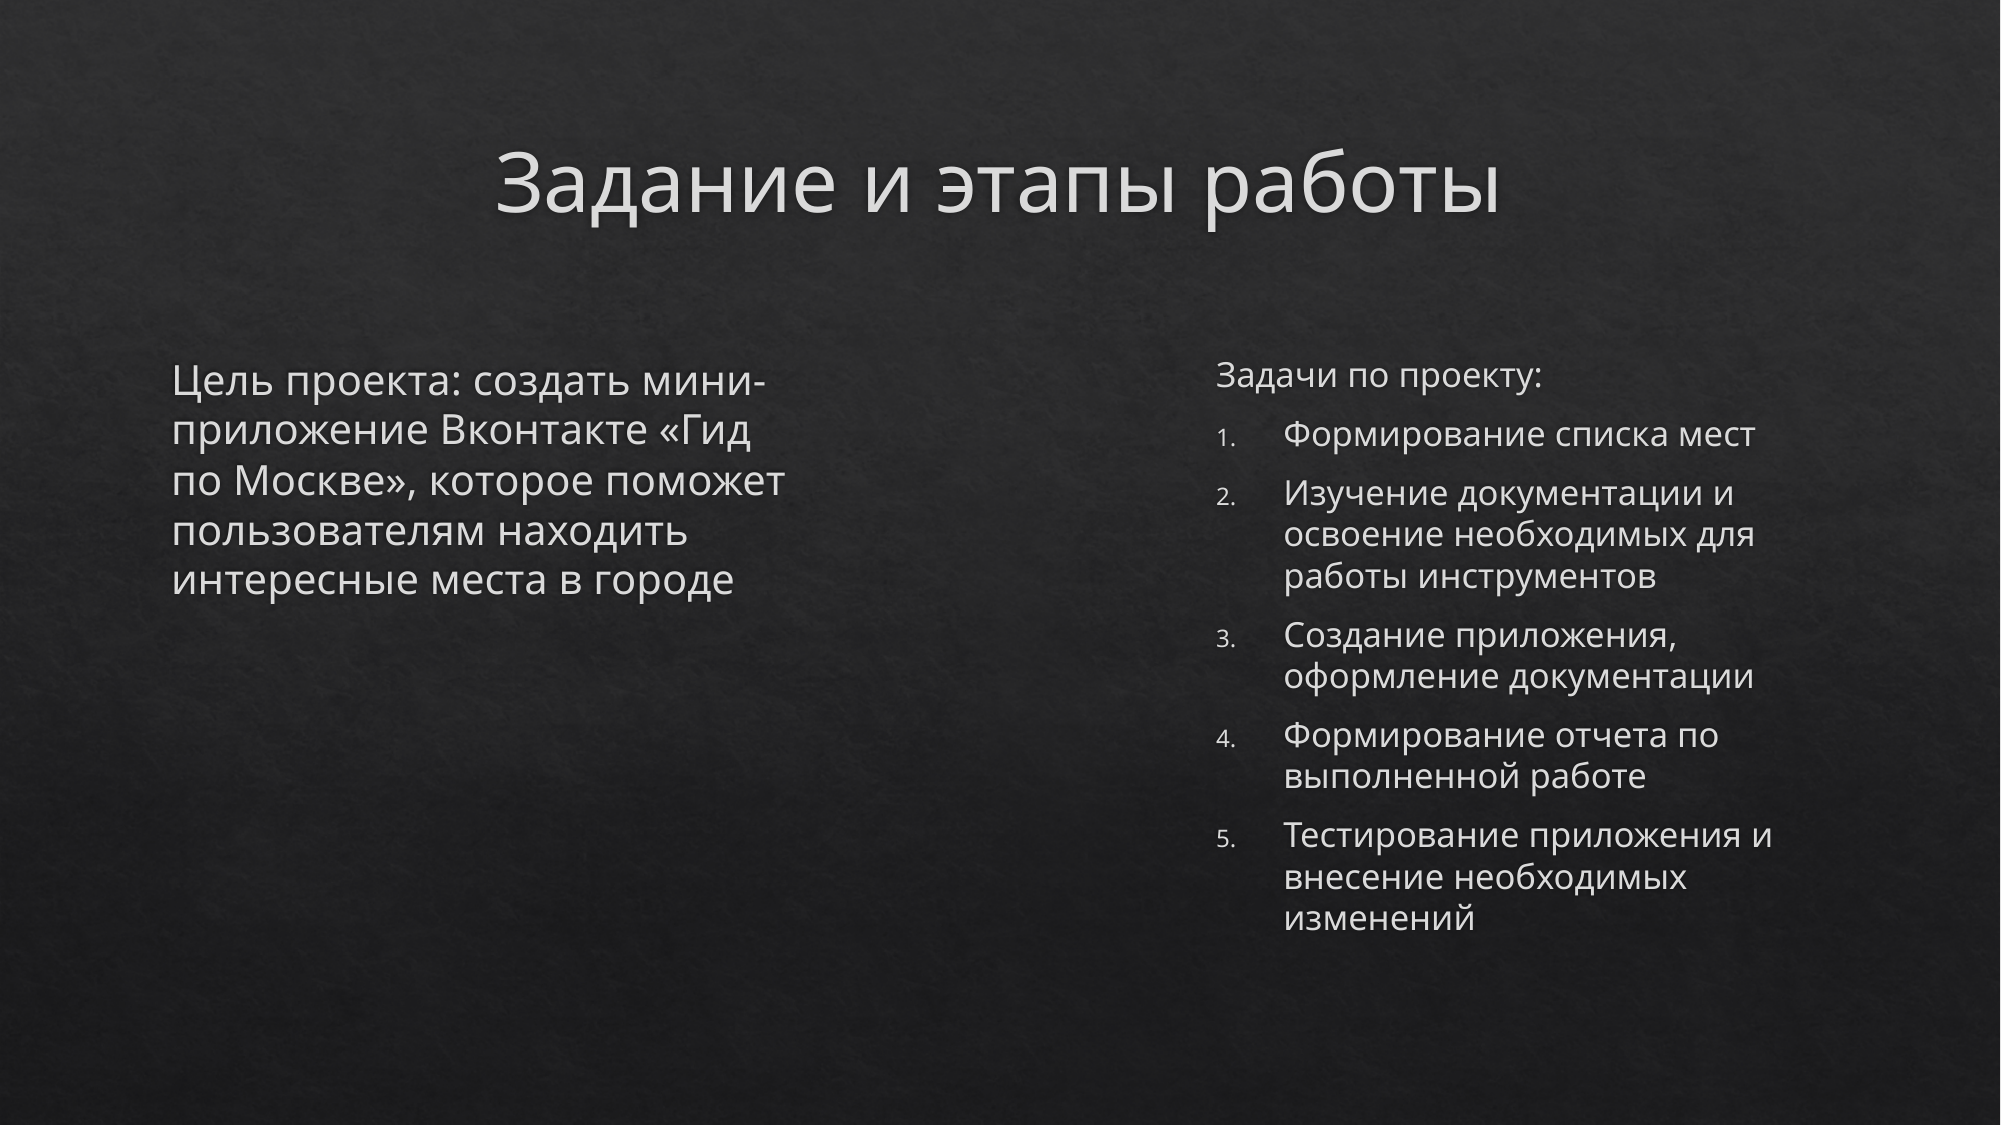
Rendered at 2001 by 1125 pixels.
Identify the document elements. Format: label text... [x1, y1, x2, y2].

text_box Задачи по проекту: Формирование списка мест Изучение документации и освоение необходимых для работы инструментов Создание приложения, оформление документации Формирование отчета по выполненной работе Тестирование приложения и внесение необходимых изменений [1195, 345, 1851, 950]
title Задание и этапы работы [149, 99, 1849, 260]
list Цель проекта: создать мини-приложение Вконтакте «Гид по Москве», которое поможет пользователям находить интересные места в городе [149, 345, 805, 950]
